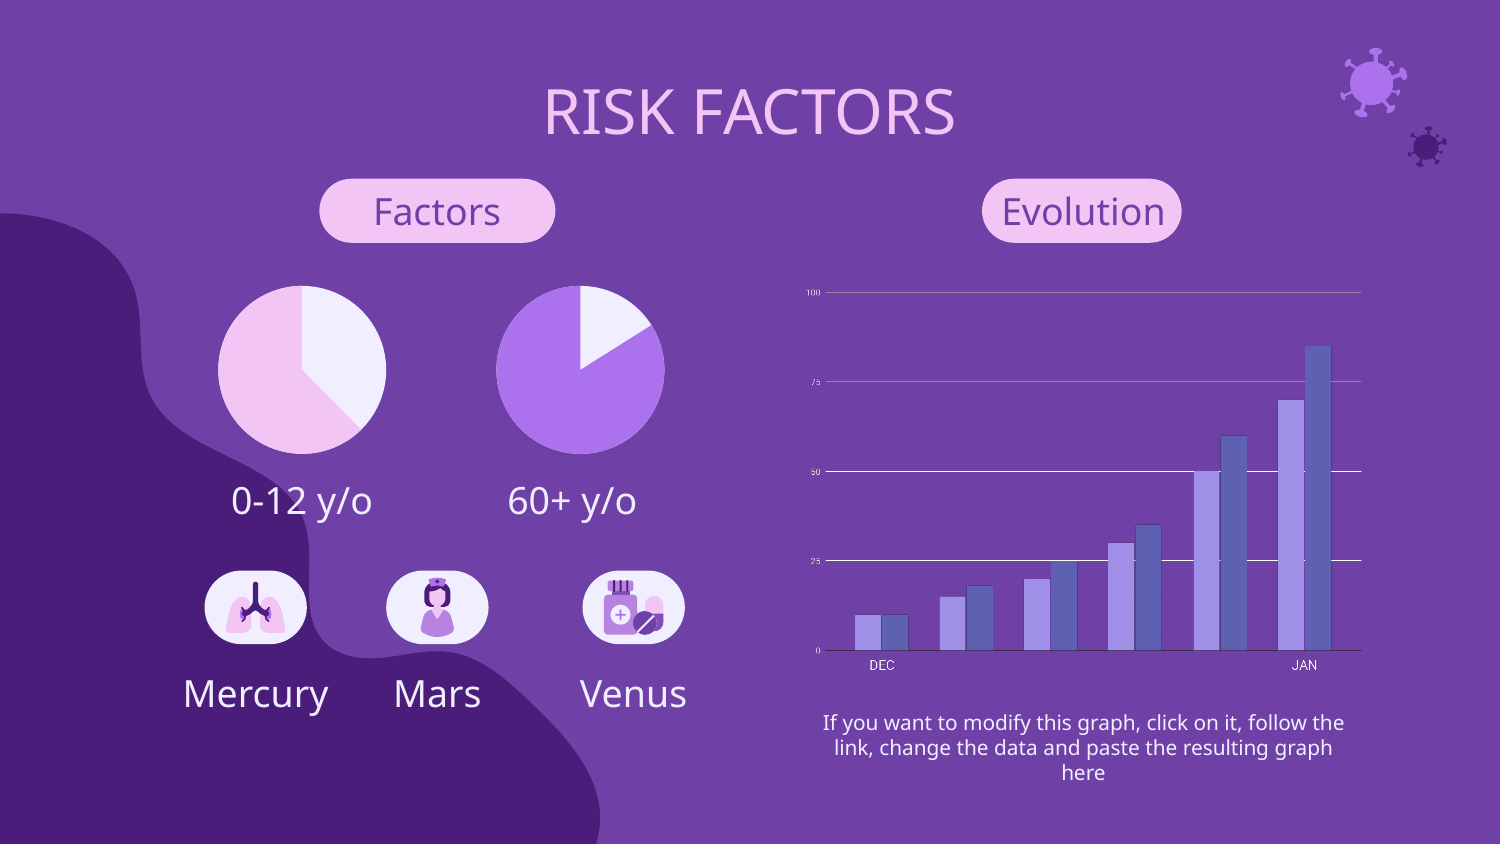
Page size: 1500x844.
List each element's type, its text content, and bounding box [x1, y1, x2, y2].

text_box Mercury [152, 660, 334, 725]
text_box [319, 178, 556, 243]
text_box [420, 577, 455, 638]
text_box [386, 570, 489, 645]
text_box Evolution [929, 199, 1238, 223]
text_box [218, 285, 362, 454]
text_box Mars [334, 660, 530, 725]
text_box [603, 579, 664, 636]
text_box [303, 285, 387, 429]
text_box 0-12 y/o [199, 467, 406, 532]
text_box [984, 178, 1180, 199]
title RISK FACTORS [504, 56, 995, 170]
text_box [984, 223, 1180, 243]
text_box 60+ y/o [469, 467, 676, 532]
text_box If you want to modify this graph, click on it, follow the link, change the data and paste the resulting graph here [807, 704, 1360, 755]
text_box [581, 285, 652, 368]
text_box [496, 285, 665, 454]
text_box Factors [334, 190, 541, 231]
picture [784, 265, 1383, 695]
text_box Venus [530, 660, 737, 725]
text_box [582, 570, 685, 639]
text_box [225, 581, 286, 634]
text_box [204, 570, 307, 645]
